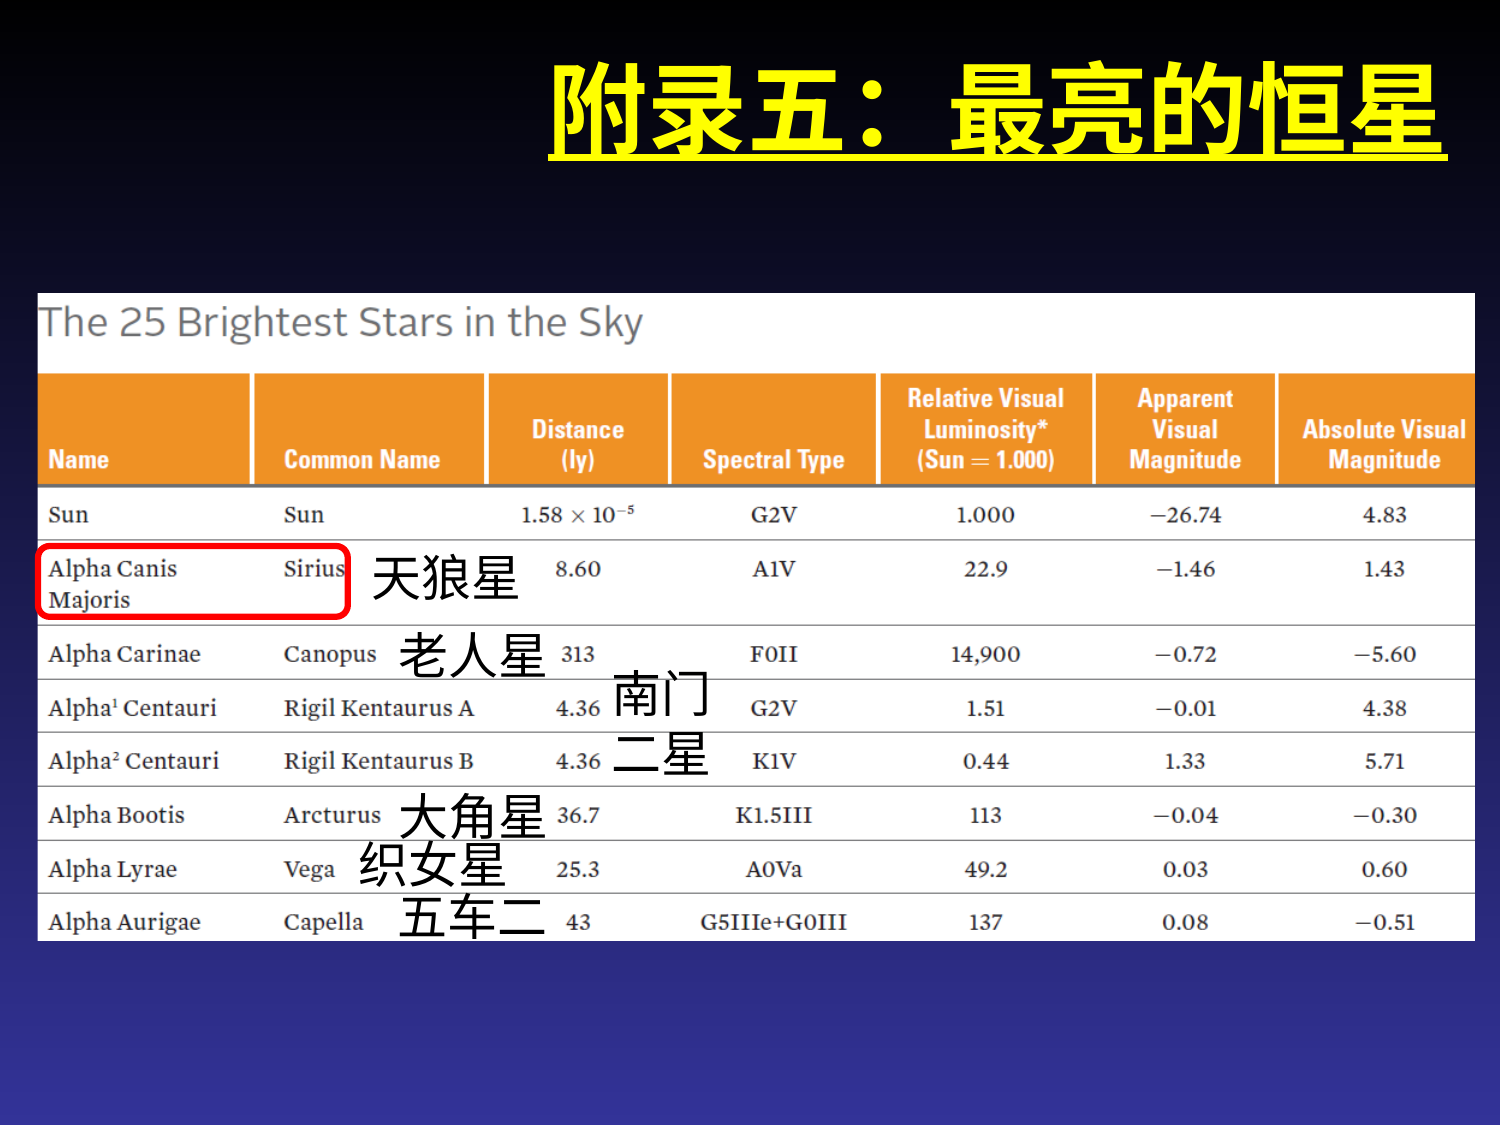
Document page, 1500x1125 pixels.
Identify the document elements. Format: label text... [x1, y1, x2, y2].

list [37, 293, 1475, 941]
title 附录五：最亮的恒星 [62, 50, 1463, 163]
text_box 五车二 [382, 941, 596, 953]
